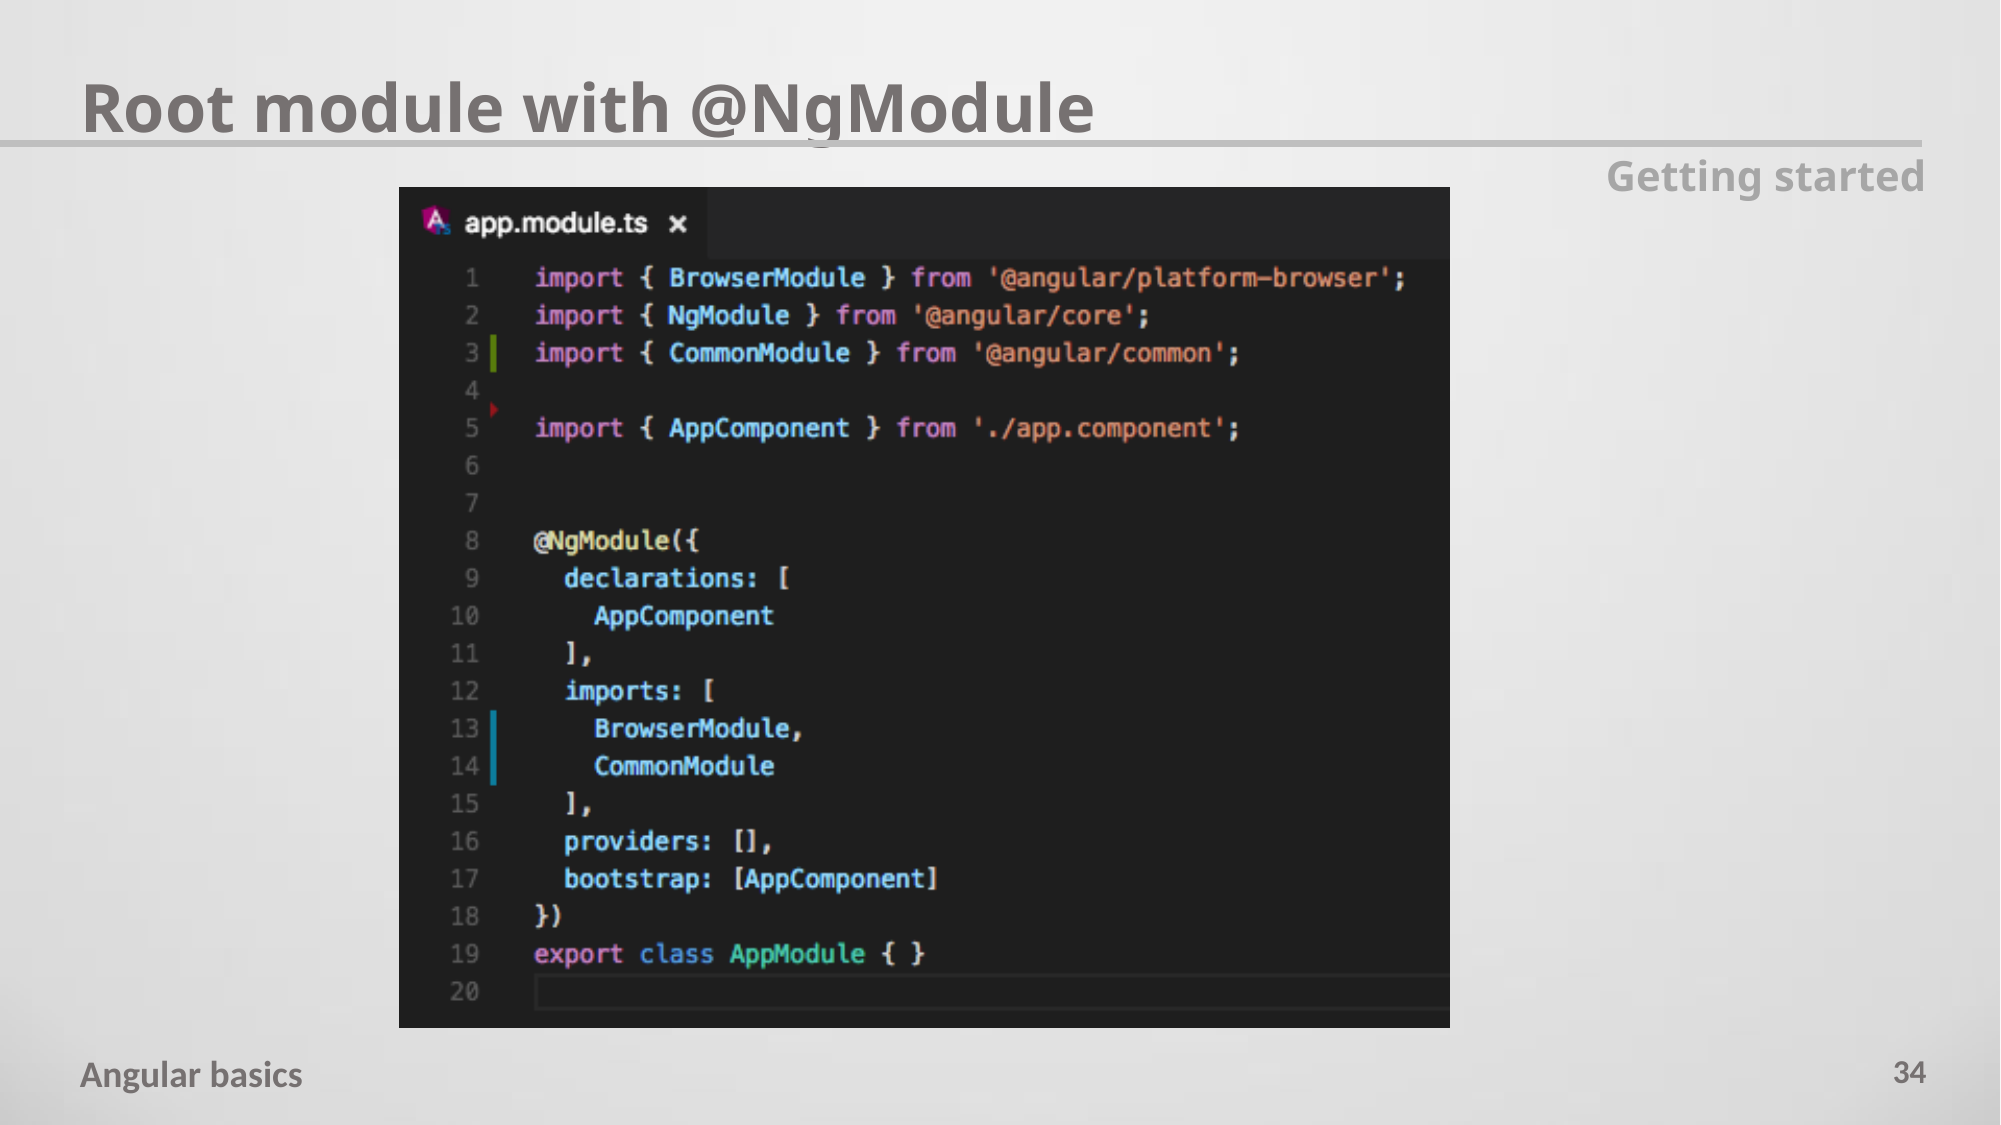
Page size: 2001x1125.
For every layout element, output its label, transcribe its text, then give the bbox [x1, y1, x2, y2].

slide_number 34 [1412, 1038, 1942, 1103]
footer Angular basics [65, 1042, 1338, 1103]
text_box Getting started [1285, 146, 1942, 209]
text_box Root module with @NgModule [65, 48, 1942, 146]
text_box Root module with @NgModule [65, 147, 1285, 155]
picture [0, 0, 2001, 1125]
